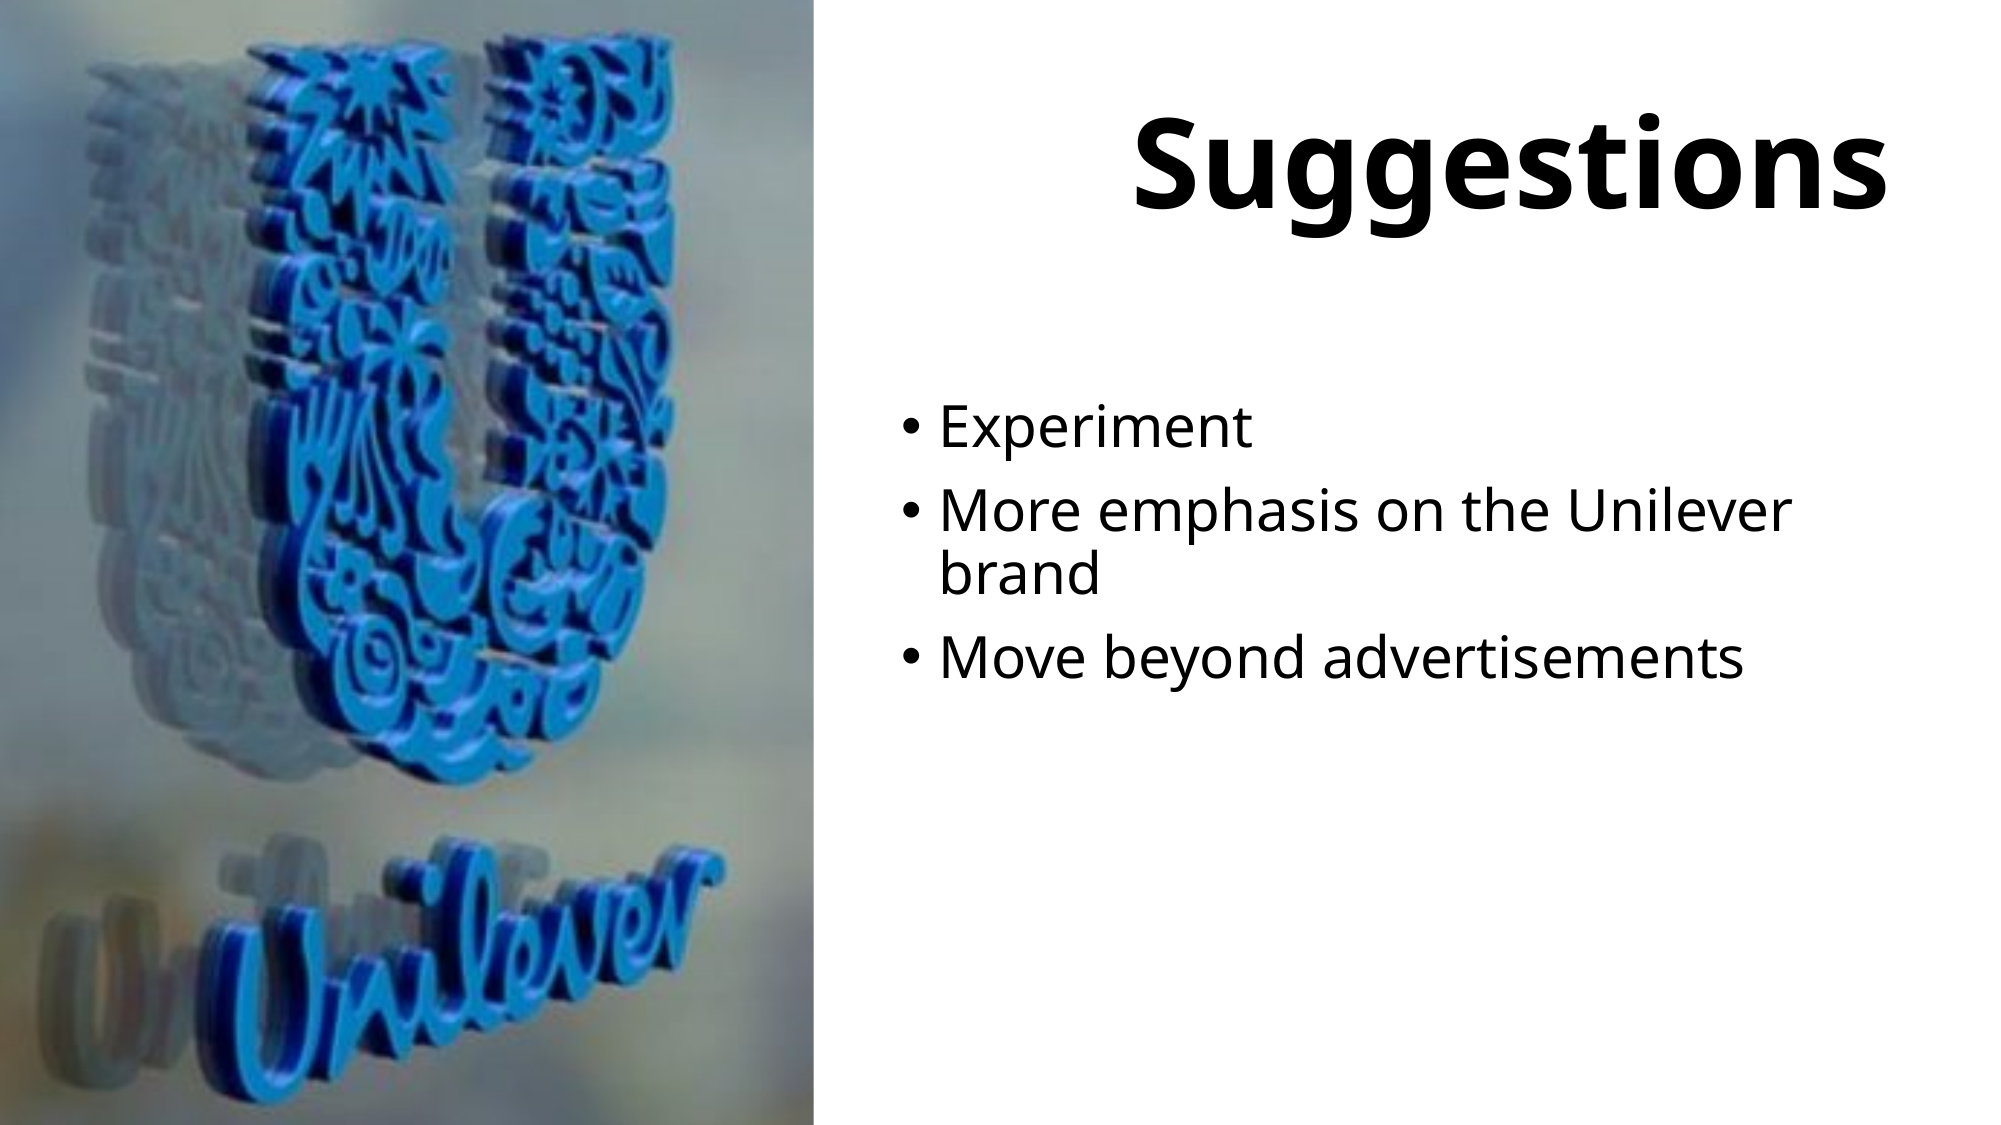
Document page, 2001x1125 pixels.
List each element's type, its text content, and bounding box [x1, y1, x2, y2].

list Experiment More emphasis on the Unilever brand Move beyond advertisements [886, 299, 1907, 1014]
title Suggestions [814, 59, 1907, 278]
picture [0, 0, 814, 1125]
